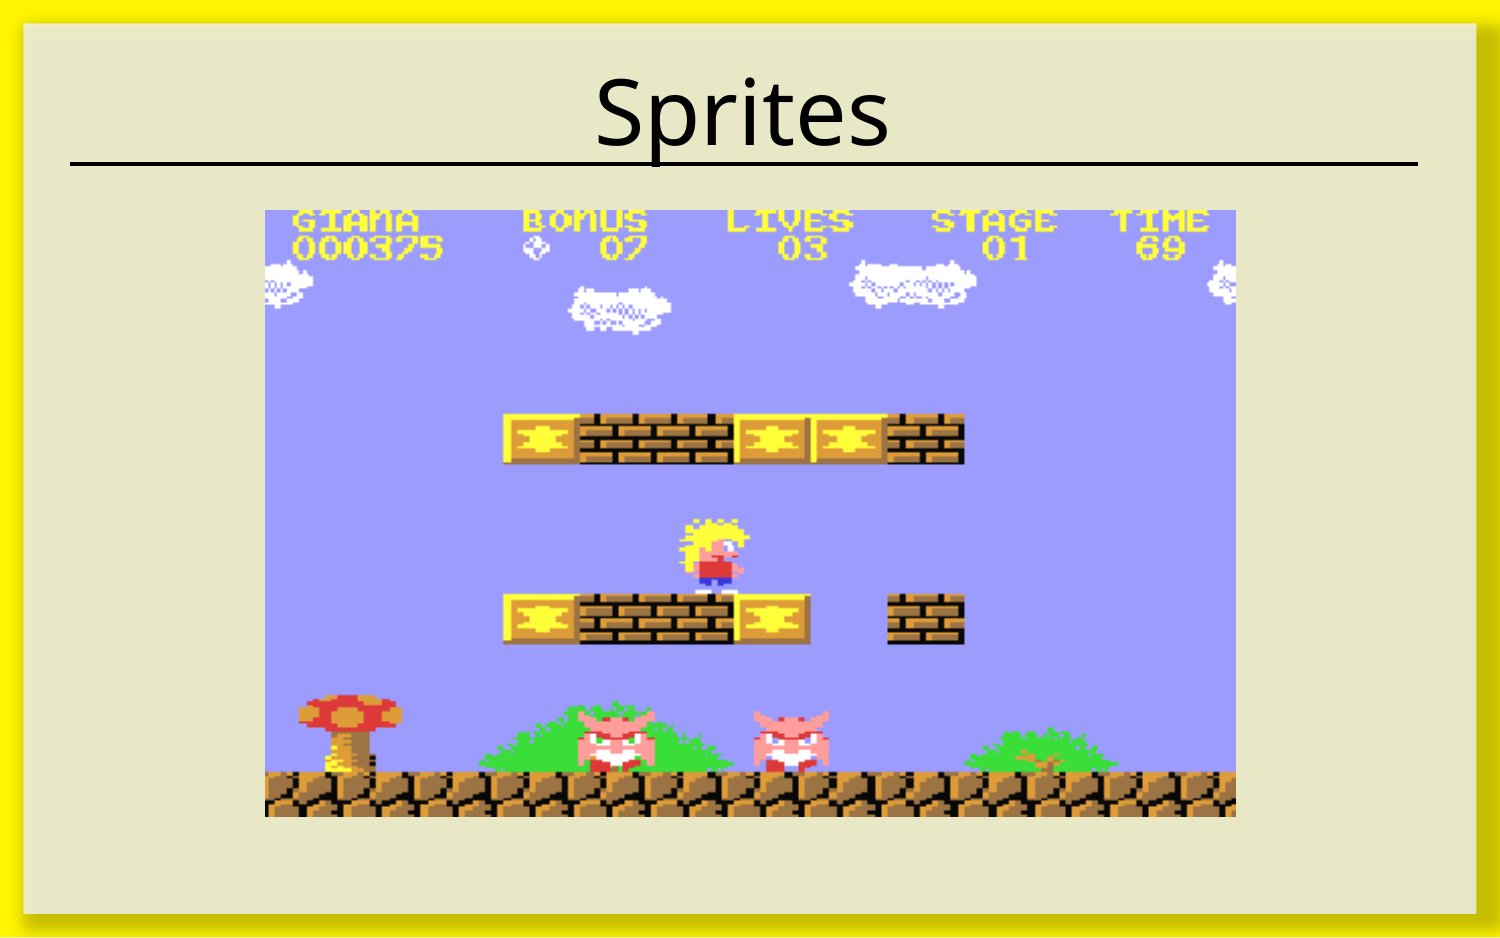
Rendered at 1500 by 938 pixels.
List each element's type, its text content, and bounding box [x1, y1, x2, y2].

picture [265, 209, 1236, 817]
title Sprites [105, 46, 1381, 174]
